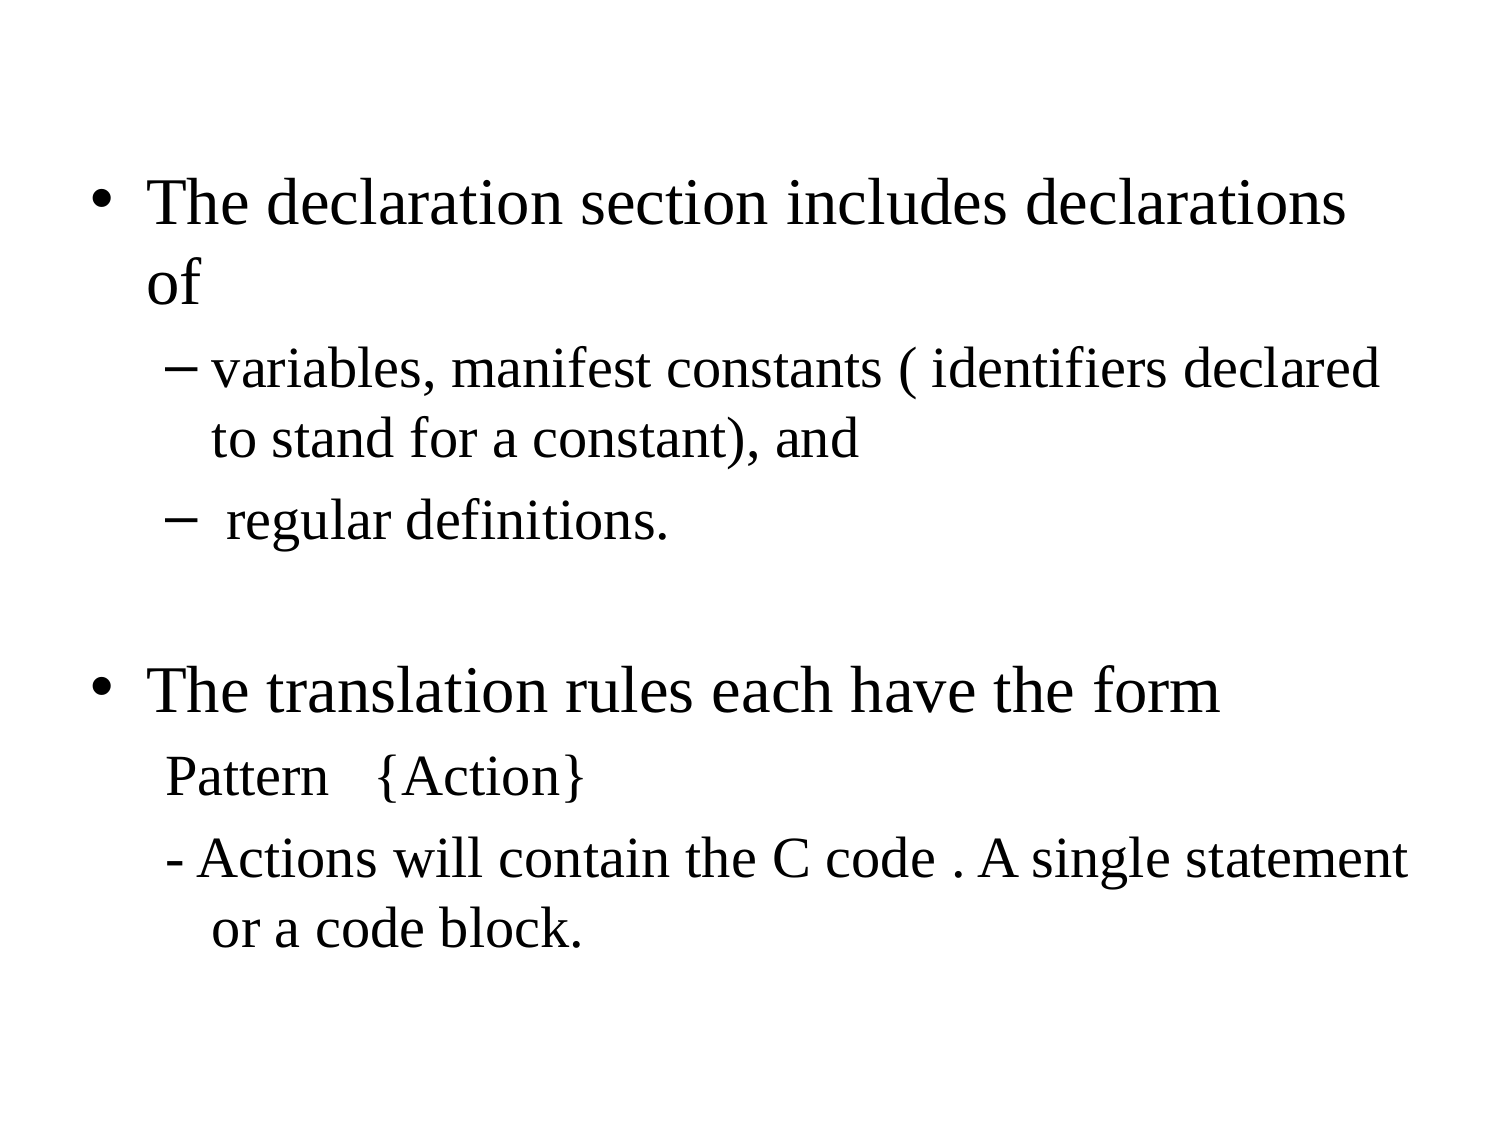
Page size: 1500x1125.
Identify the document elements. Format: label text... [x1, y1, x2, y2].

list The declaration section includes declarations of variables, manifest constants ( identifiers declared to stand for a constant), and regular definitions. The translation rules each have the form Pattern {Action} - Actions will contain the C code . A single statement or a code block. [75, 149, 1425, 1063]
